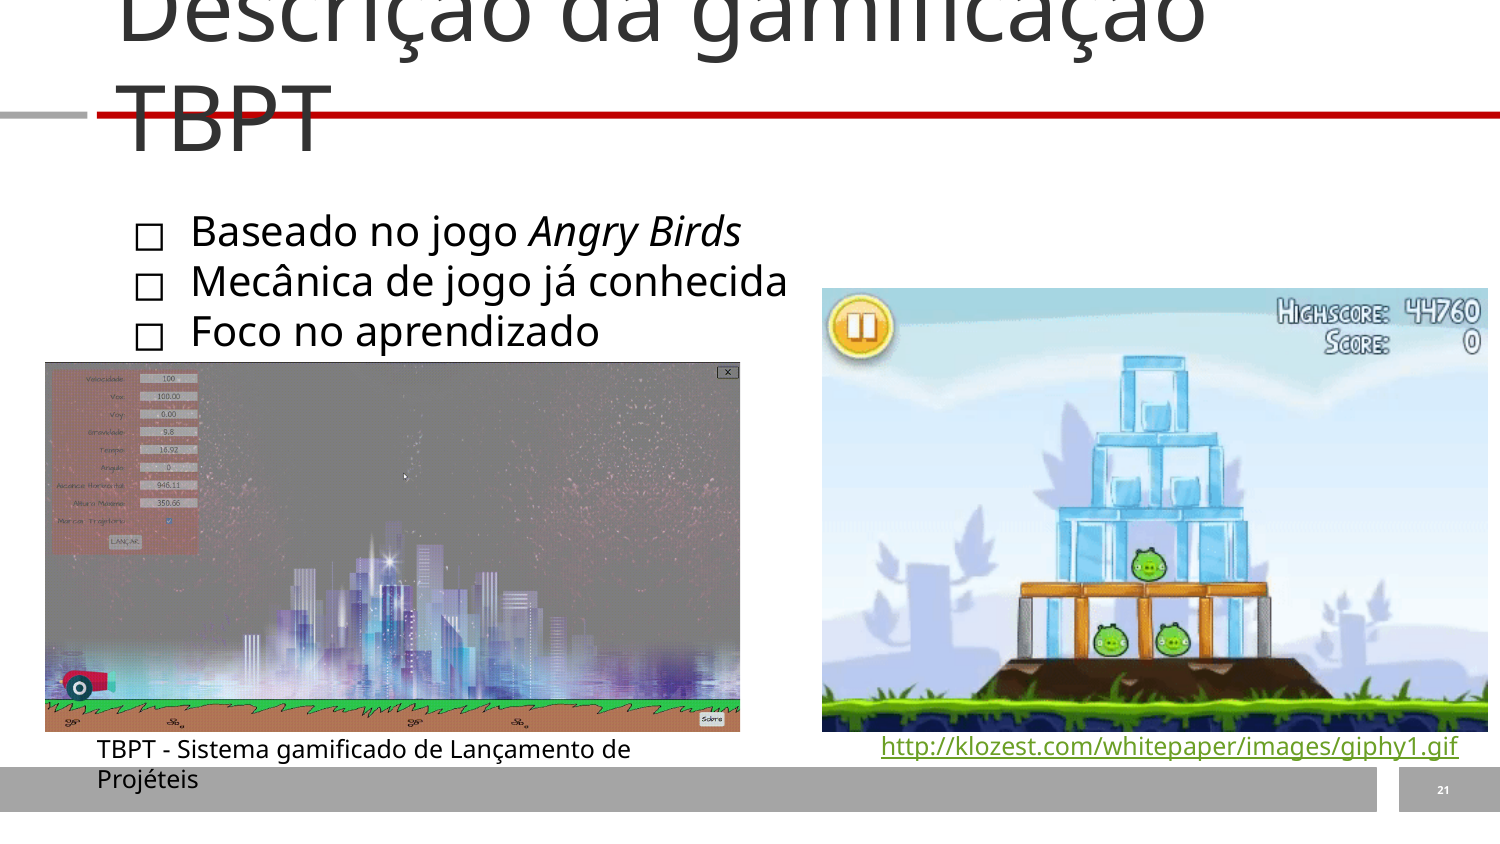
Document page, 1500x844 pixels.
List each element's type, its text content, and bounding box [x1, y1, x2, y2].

text_box http://klozest.com/whitepaper/images/giphy1.gif [865, 739, 1488, 780]
slide_number ‹#› [1399, 780, 1488, 807]
text_box TBPT - Sistema gamificado de Lançamento de Projéteis [81, 740, 704, 809]
picture [44, 362, 741, 732]
picture [822, 287, 1488, 732]
list Baseado no jogo Angry Birds Mecânica de jogo já conhecida Foco no aprendizado [100, 196, 1438, 751]
title Descrição da gamificação TBPT [100, 0, 1438, 121]
